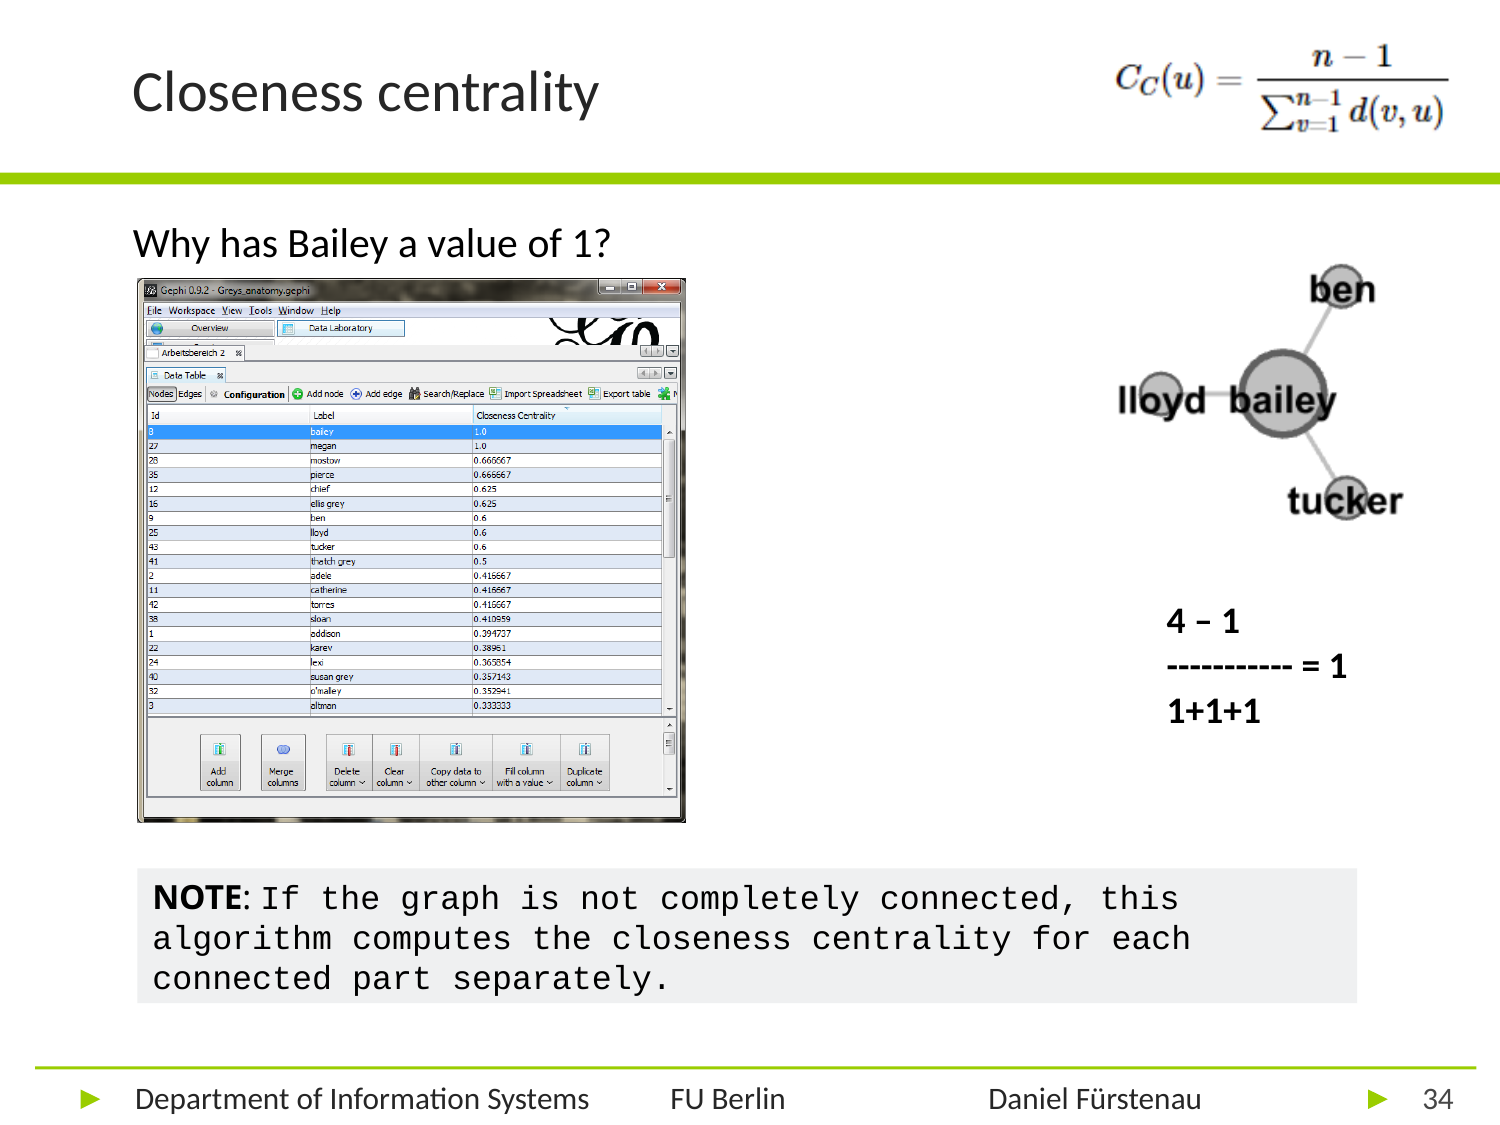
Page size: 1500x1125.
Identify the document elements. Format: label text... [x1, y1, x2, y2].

text_box NOTE: If the graph is not completely connected, this algorithm computes the closeness centrality for each connected part separately. [137, 868, 1358, 1004]
picture [1100, 16, 1500, 162]
text_box Why has Bailey a value of 1? [118, 208, 1063, 274]
picture [1066, 208, 1454, 575]
title Closeness centrality [118, 0, 1416, 178]
picture [137, 278, 686, 824]
slide_number 34 [1394, 1071, 1454, 1123]
text_box 4 – 1 ----------- = 1 1+1+1 [1151, 588, 1415, 738]
